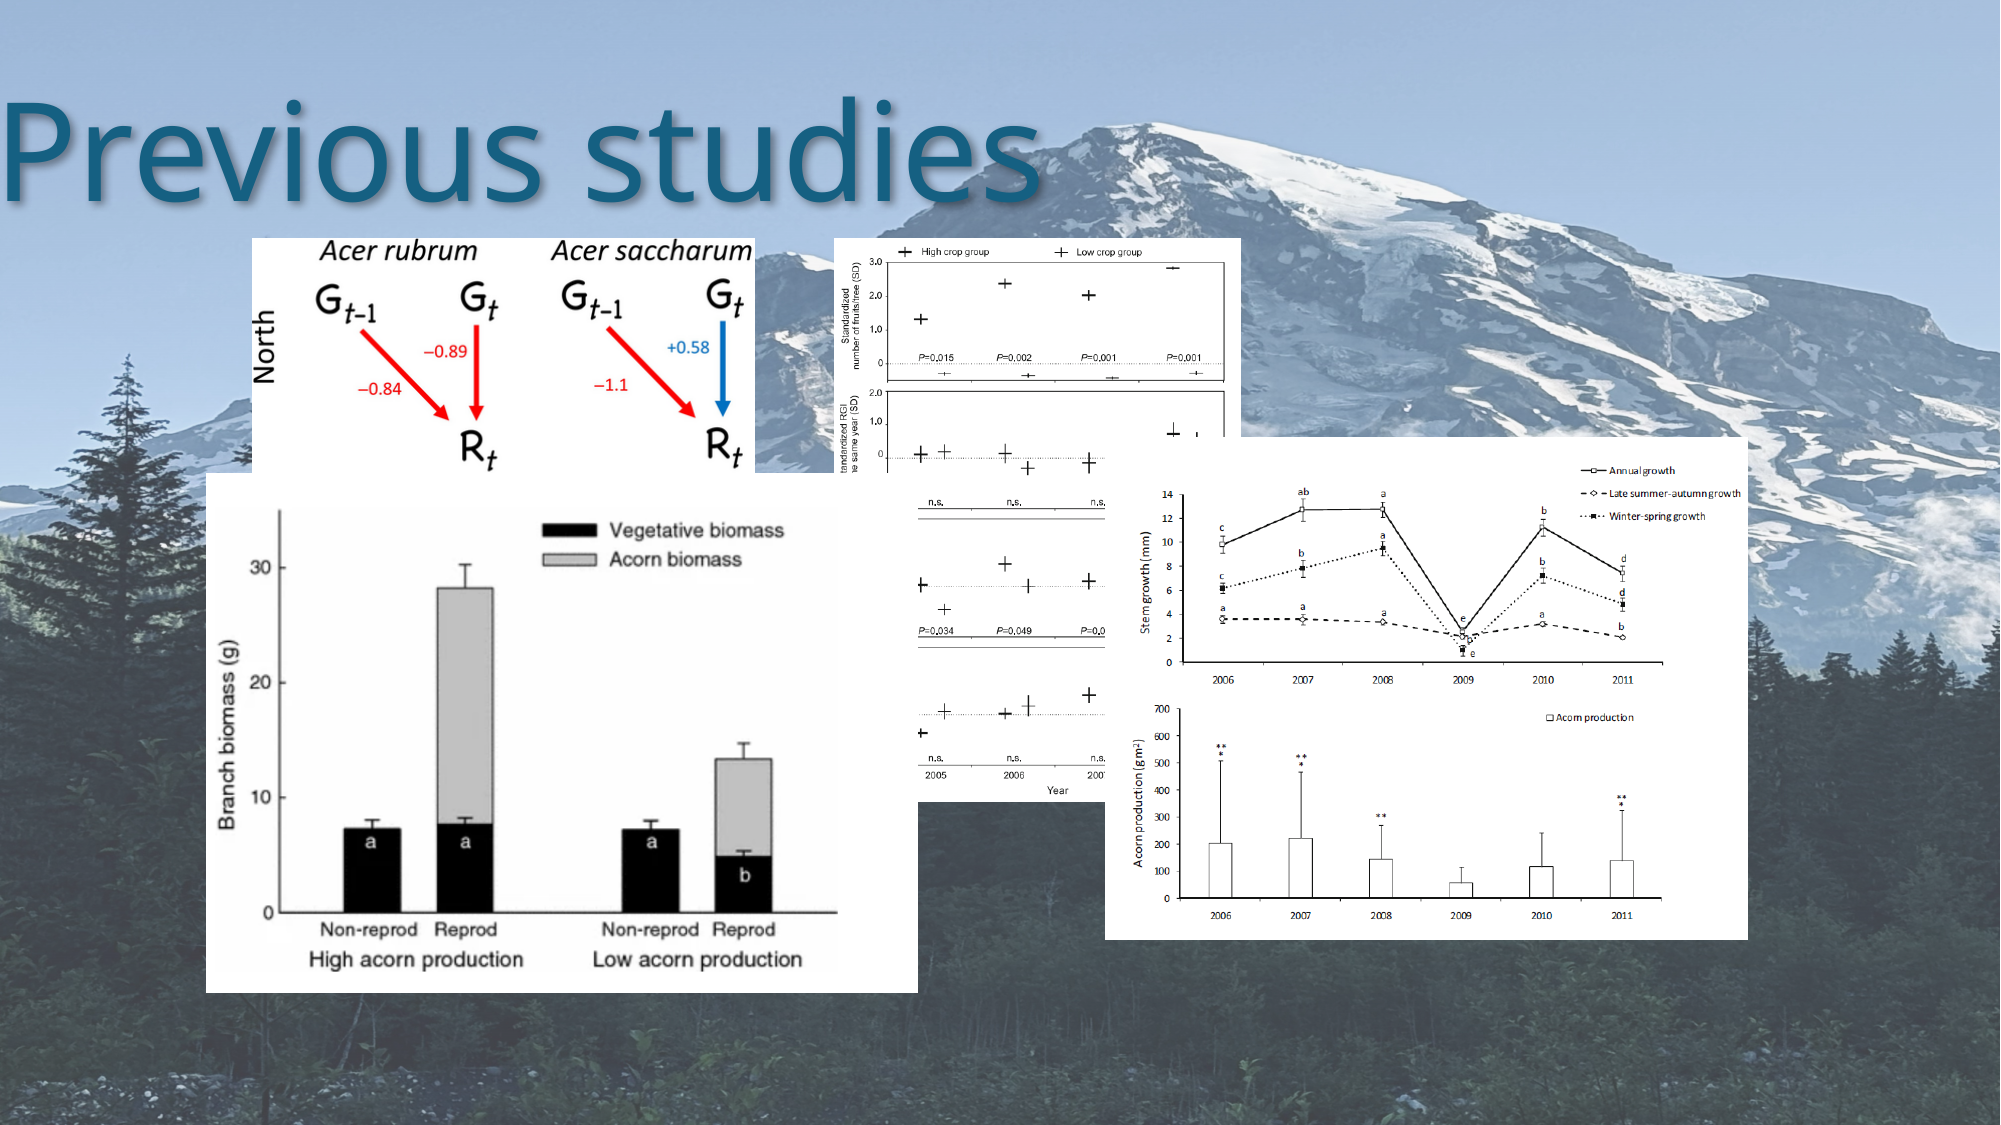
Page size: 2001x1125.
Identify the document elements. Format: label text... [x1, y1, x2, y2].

picture [205, 238, 1749, 994]
table_cell Mid-summer to early fall (2nd) [0, 0, 2000, 1125]
text_box Previous studies [0, 56, 1061, 237]
